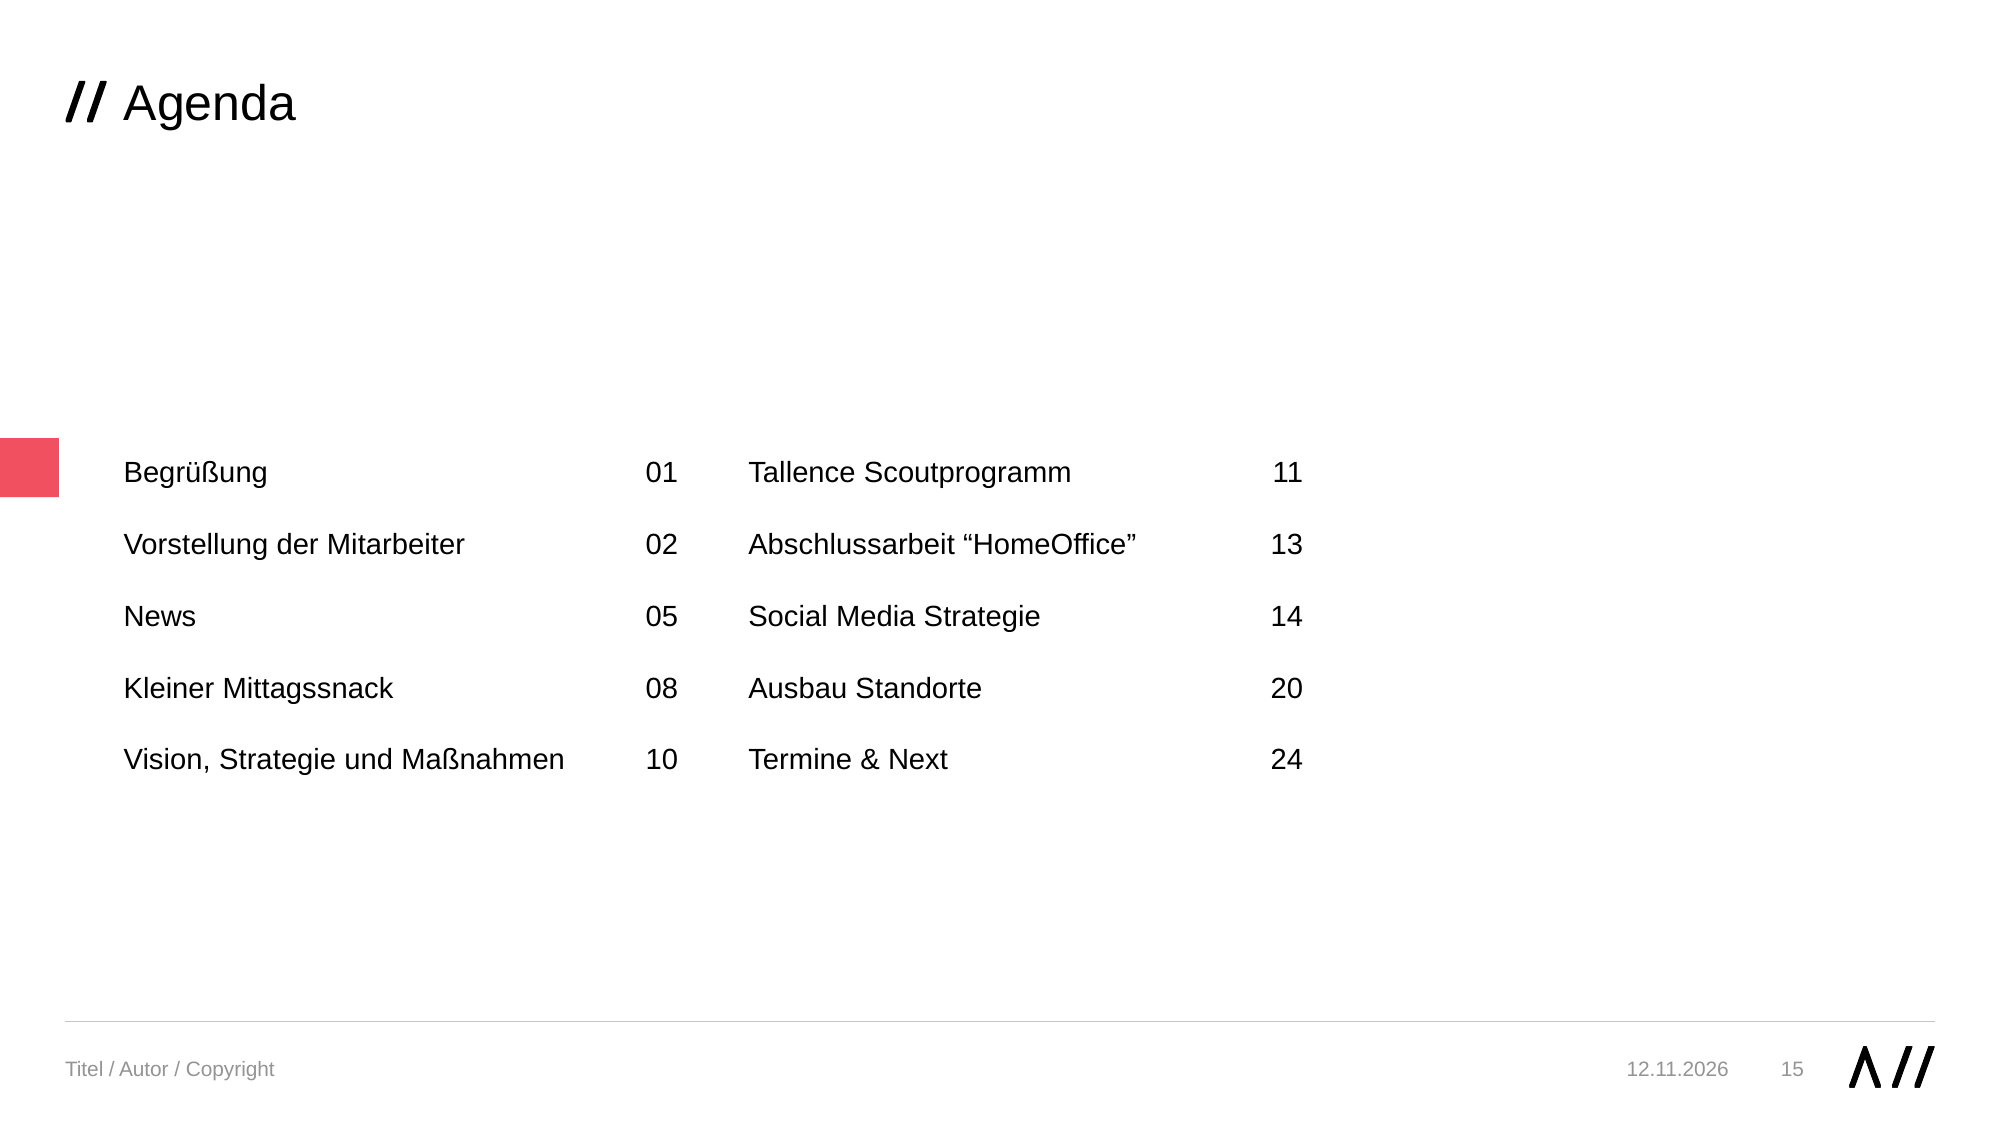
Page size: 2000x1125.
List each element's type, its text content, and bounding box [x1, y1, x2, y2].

text_box 11 [1251, 438, 1309, 498]
title Agenda [124, 76, 1935, 132]
text_box News [123, 581, 624, 641]
slide_number 15 [1757, 1038, 1804, 1098]
text_box 02 [626, 509, 684, 569]
text_box Ausbau Standorte [748, 653, 1249, 713]
text_box Kleiner Mittagssnack [123, 653, 624, 713]
text_box Begrüßung [123, 438, 624, 498]
text_box 20 [1251, 653, 1309, 713]
text_box 24 [1251, 725, 1309, 785]
text_box Social Media Strategie [748, 581, 1249, 641]
text_box Vorstellung der Mitarbeiter [123, 509, 624, 569]
text_box Tallence Scoutprogramm [748, 438, 1249, 498]
text_box 05 [626, 581, 684, 641]
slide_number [1615, 1038, 1729, 1098]
footer Titel / Autor / Copyright [64, 1038, 977, 1098]
text_box 14 [1251, 581, 1309, 641]
text_box 01 [626, 438, 684, 498]
text_box [0, 438, 59, 498]
text_box Vision, Strategie und Maßnahmen [123, 725, 624, 785]
picture [1849, 1046, 1935, 1088]
text_box 13 [1251, 509, 1309, 569]
text_box Termine & Next [748, 725, 1249, 785]
text_box 10 [626, 725, 684, 785]
text_box 08 [626, 653, 684, 713]
text_box Abschlussarbeit “HomeOffice” [748, 509, 1249, 569]
